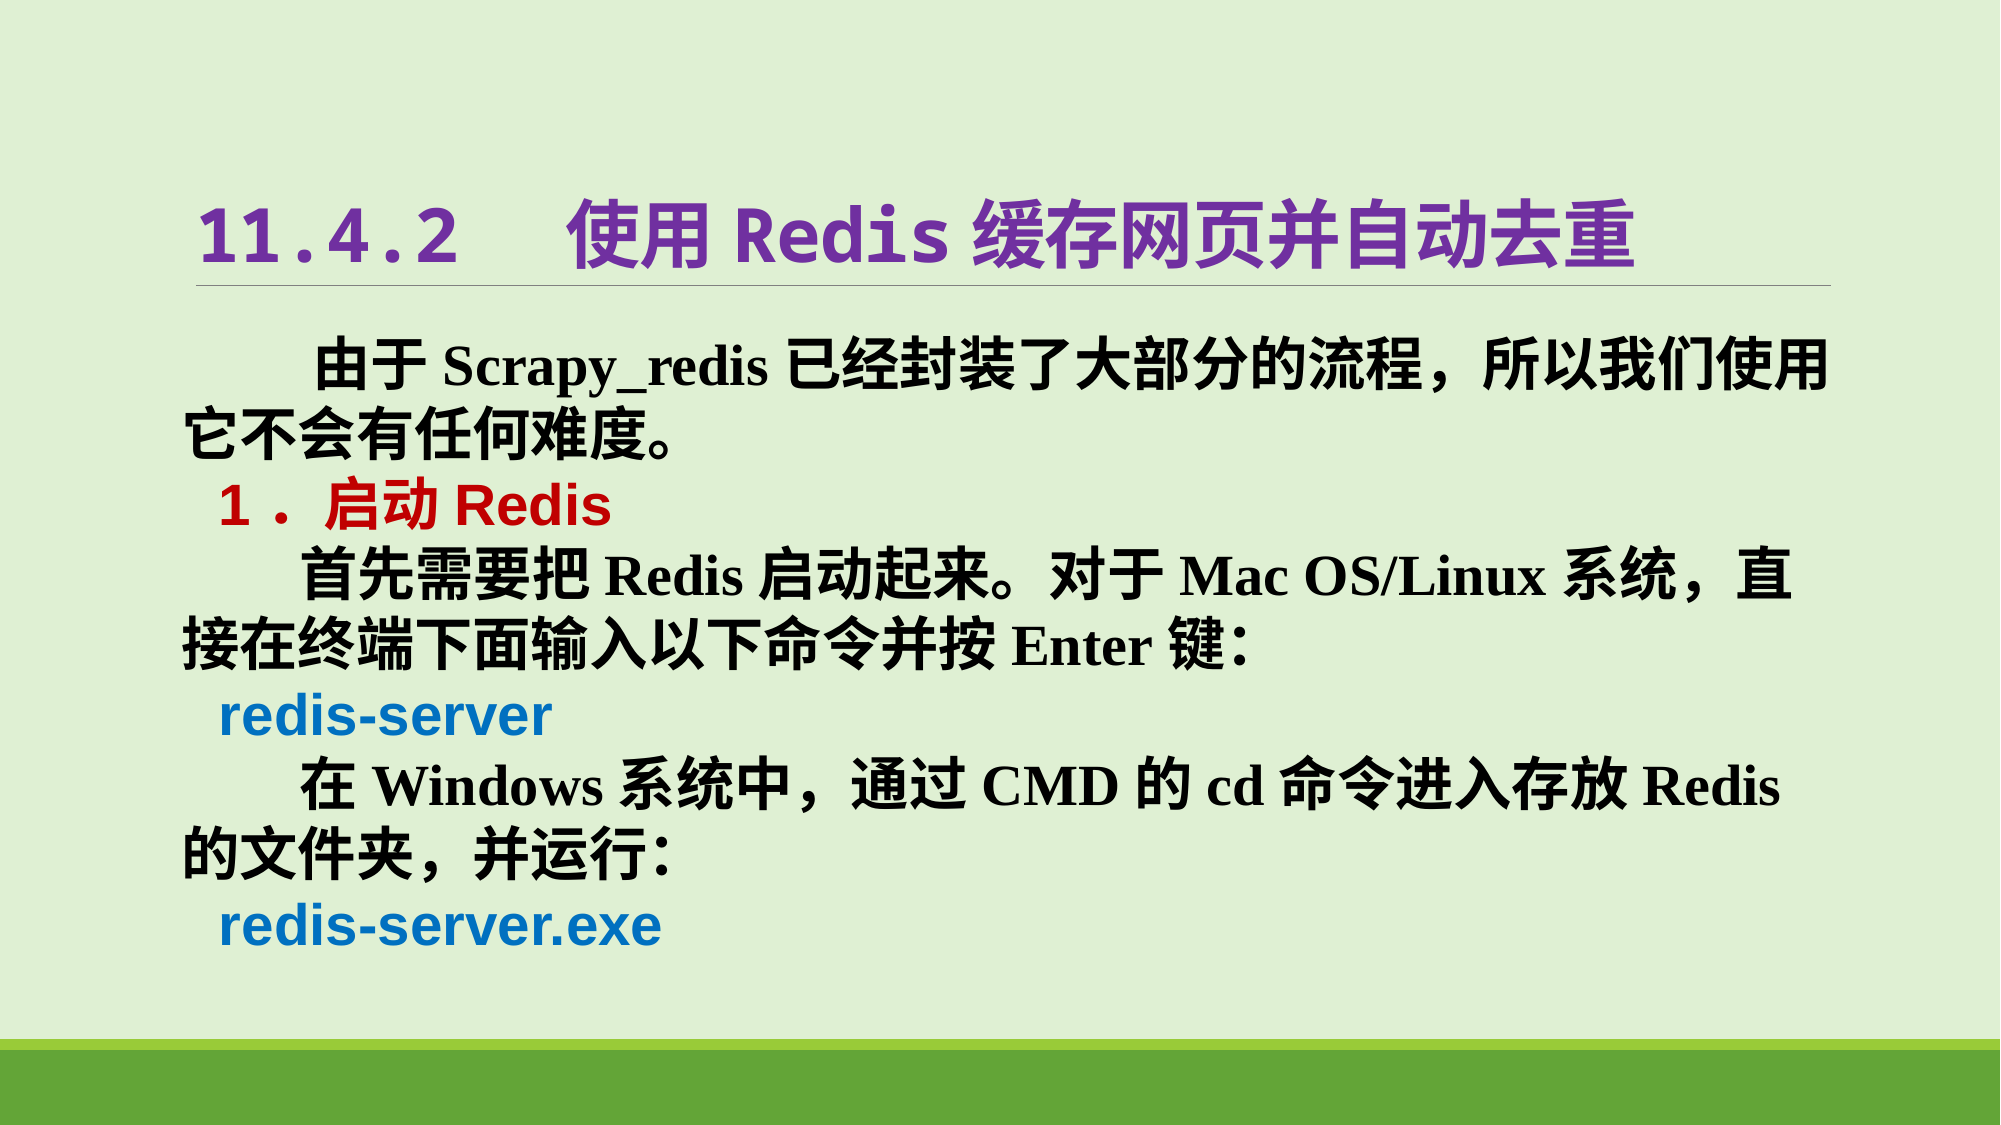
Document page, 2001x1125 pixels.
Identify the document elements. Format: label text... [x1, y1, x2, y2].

title 11.4.2 使用Redis缓存网页并自动去重 [180, 47, 1830, 285]
list 由于Scrapy_redis已经封装了大部分的流程，所以我们使用它不会有任何难度。 1．启动Redis 首先需要把Redis启动起来。对于Mac OS/Linux系统，直接在终端下面输入以下命令并按Enter键： redis-server 在Windows系统中，通过CMD的cd命令进入存放Redis的文件夹，并运行： redis-server.exe [166, 315, 1866, 969]
